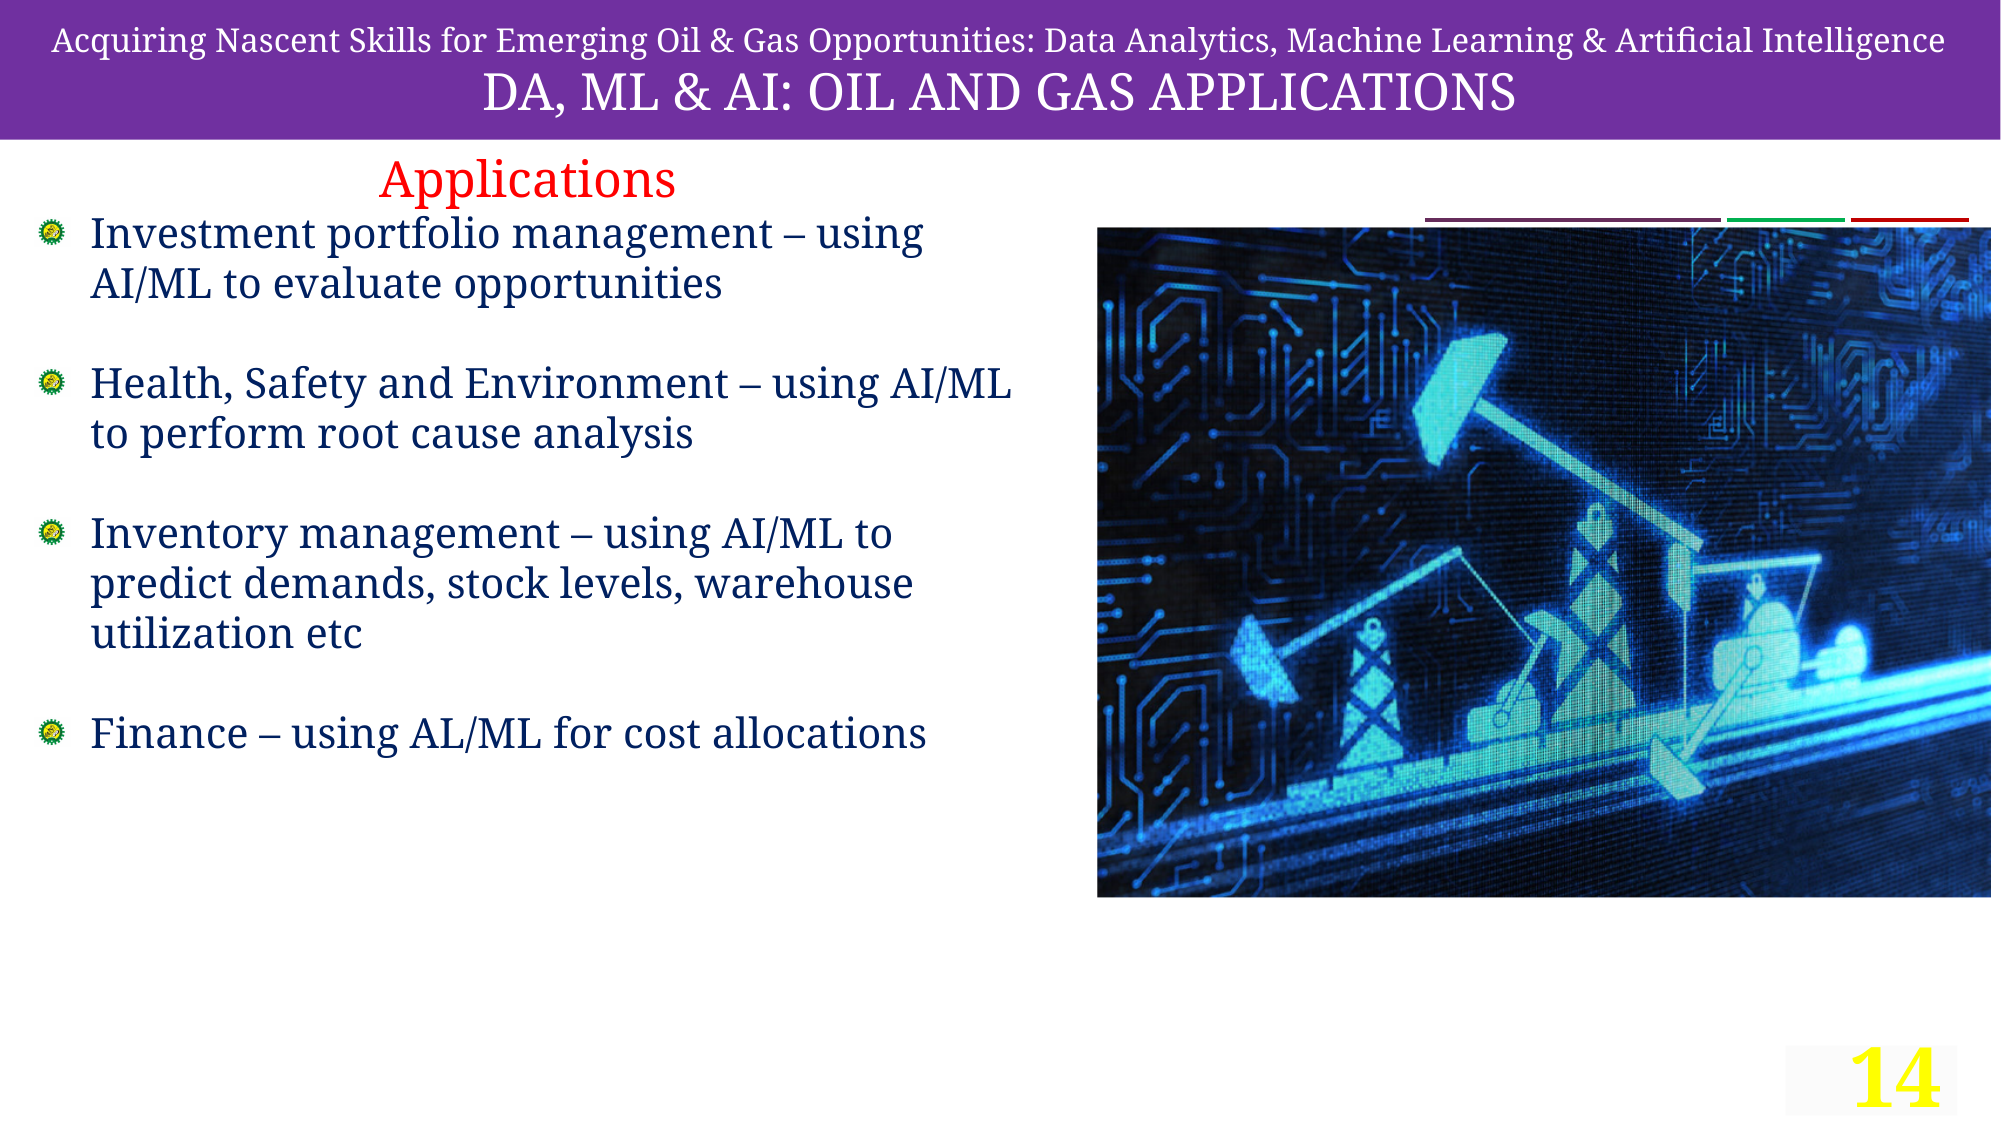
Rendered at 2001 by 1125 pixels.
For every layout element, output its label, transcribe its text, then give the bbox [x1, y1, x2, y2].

picture [34, 517, 71, 547]
picture [34, 367, 71, 397]
text_box Acquiring Nascent Skills for Emerging Oil & Gas Opportunities: Data Analytics, Machine Learning & Artificial Intelligence DA, ML & AI: OIL AND GAS APPLICATIONS [0, 0, 2001, 140]
picture [34, 717, 71, 747]
text_box Applications Investment portfolio management – using AI/ML to evaluate opportunities Health, Safety and Environment – using AI/ML to perform root cause analysis Inventory management – using AI/ML to predict demands, stock levels, warehouse utilization etc Finance – using AL/ML for cost allocations [19, 140, 1038, 765]
picture [1095, 224, 1991, 901]
picture [34, 217, 71, 247]
